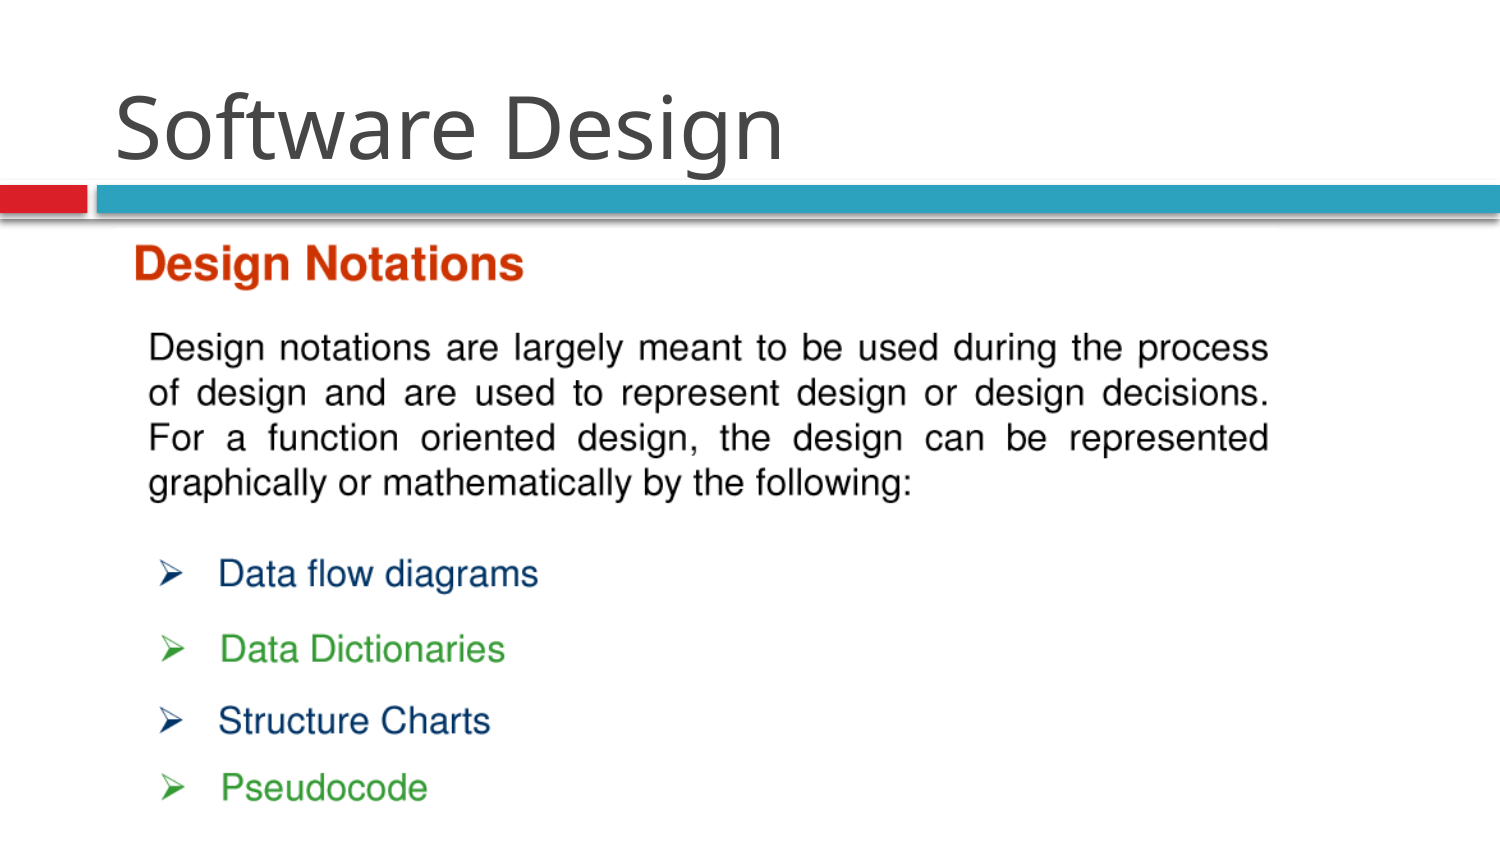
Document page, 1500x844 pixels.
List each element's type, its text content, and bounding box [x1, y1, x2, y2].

picture [116, 228, 1278, 809]
title Software Design [99, 19, 1438, 185]
